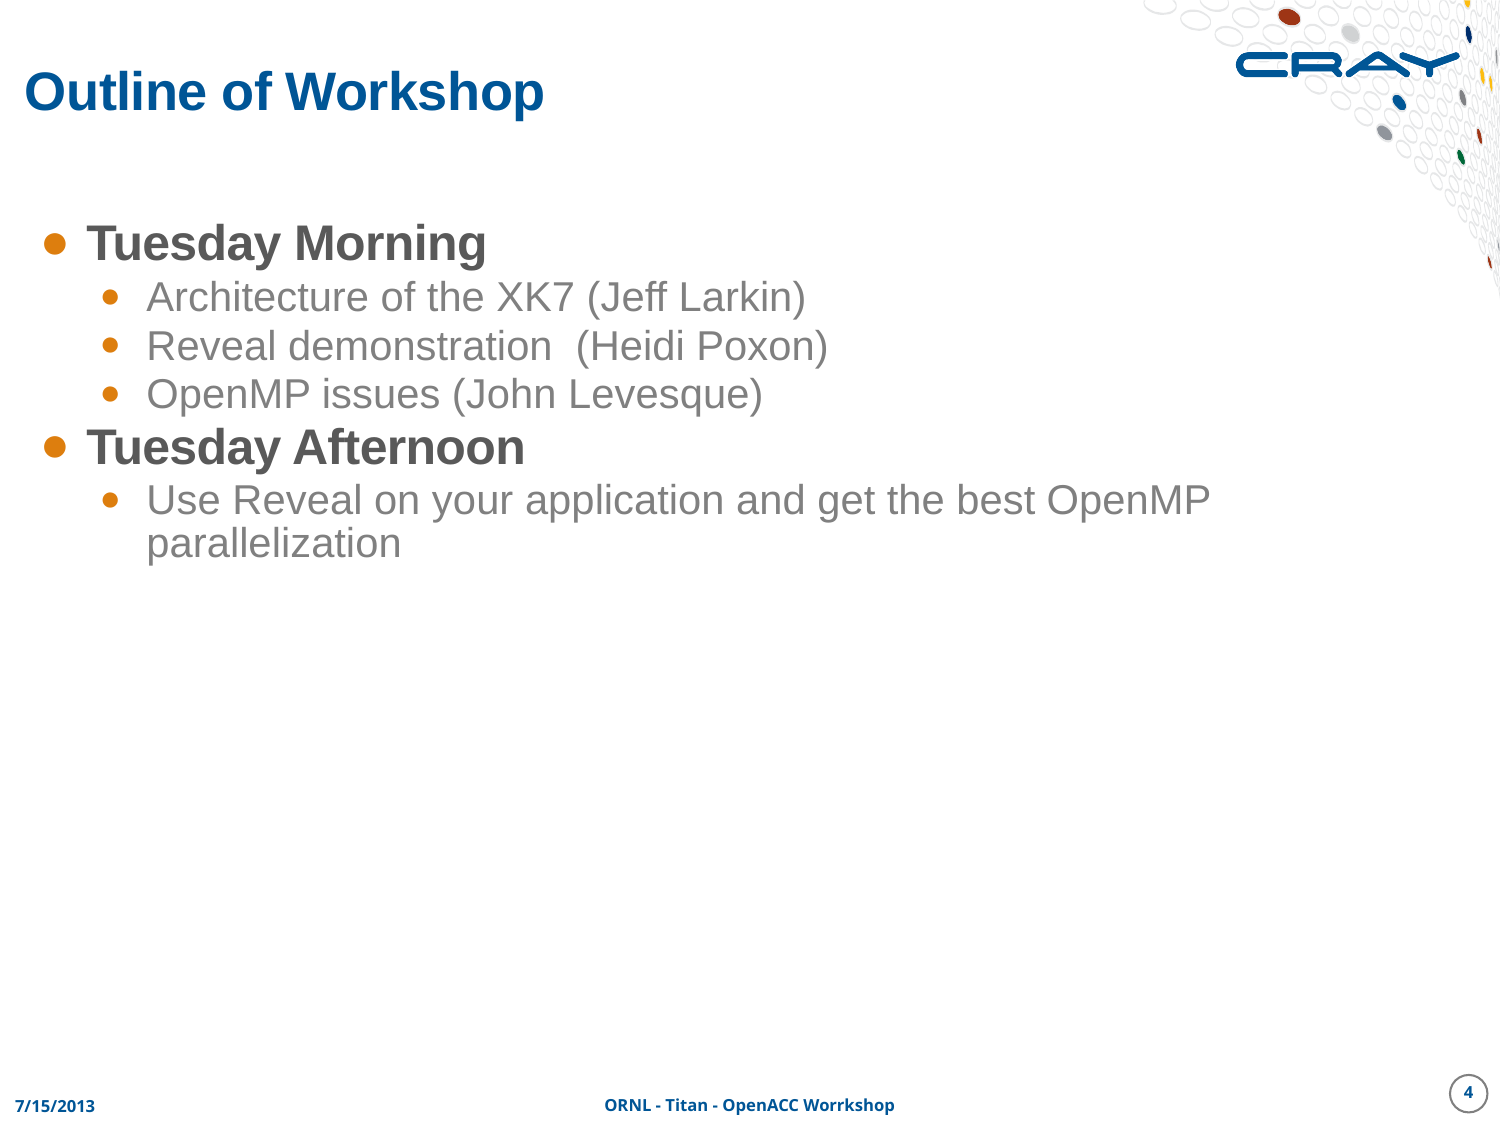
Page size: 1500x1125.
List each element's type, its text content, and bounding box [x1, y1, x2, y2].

list Tuesday Morning Architecture of the XK7 (Jeff Larkin) Reveal demonstration (Heidi Poxon) OpenMP issues (John Levesque) Tuesday Afternoon Use Reveal on your application and get the best OpenMP parallelization [24, 212, 1463, 1063]
slide_number 4 [1448, 1073, 1489, 1114]
footer ORNL - Titan - OpenACC Worrkshop [512, 1087, 988, 1125]
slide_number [0, 1087, 350, 1125]
title Outline of Workshop [24, 24, 1225, 163]
